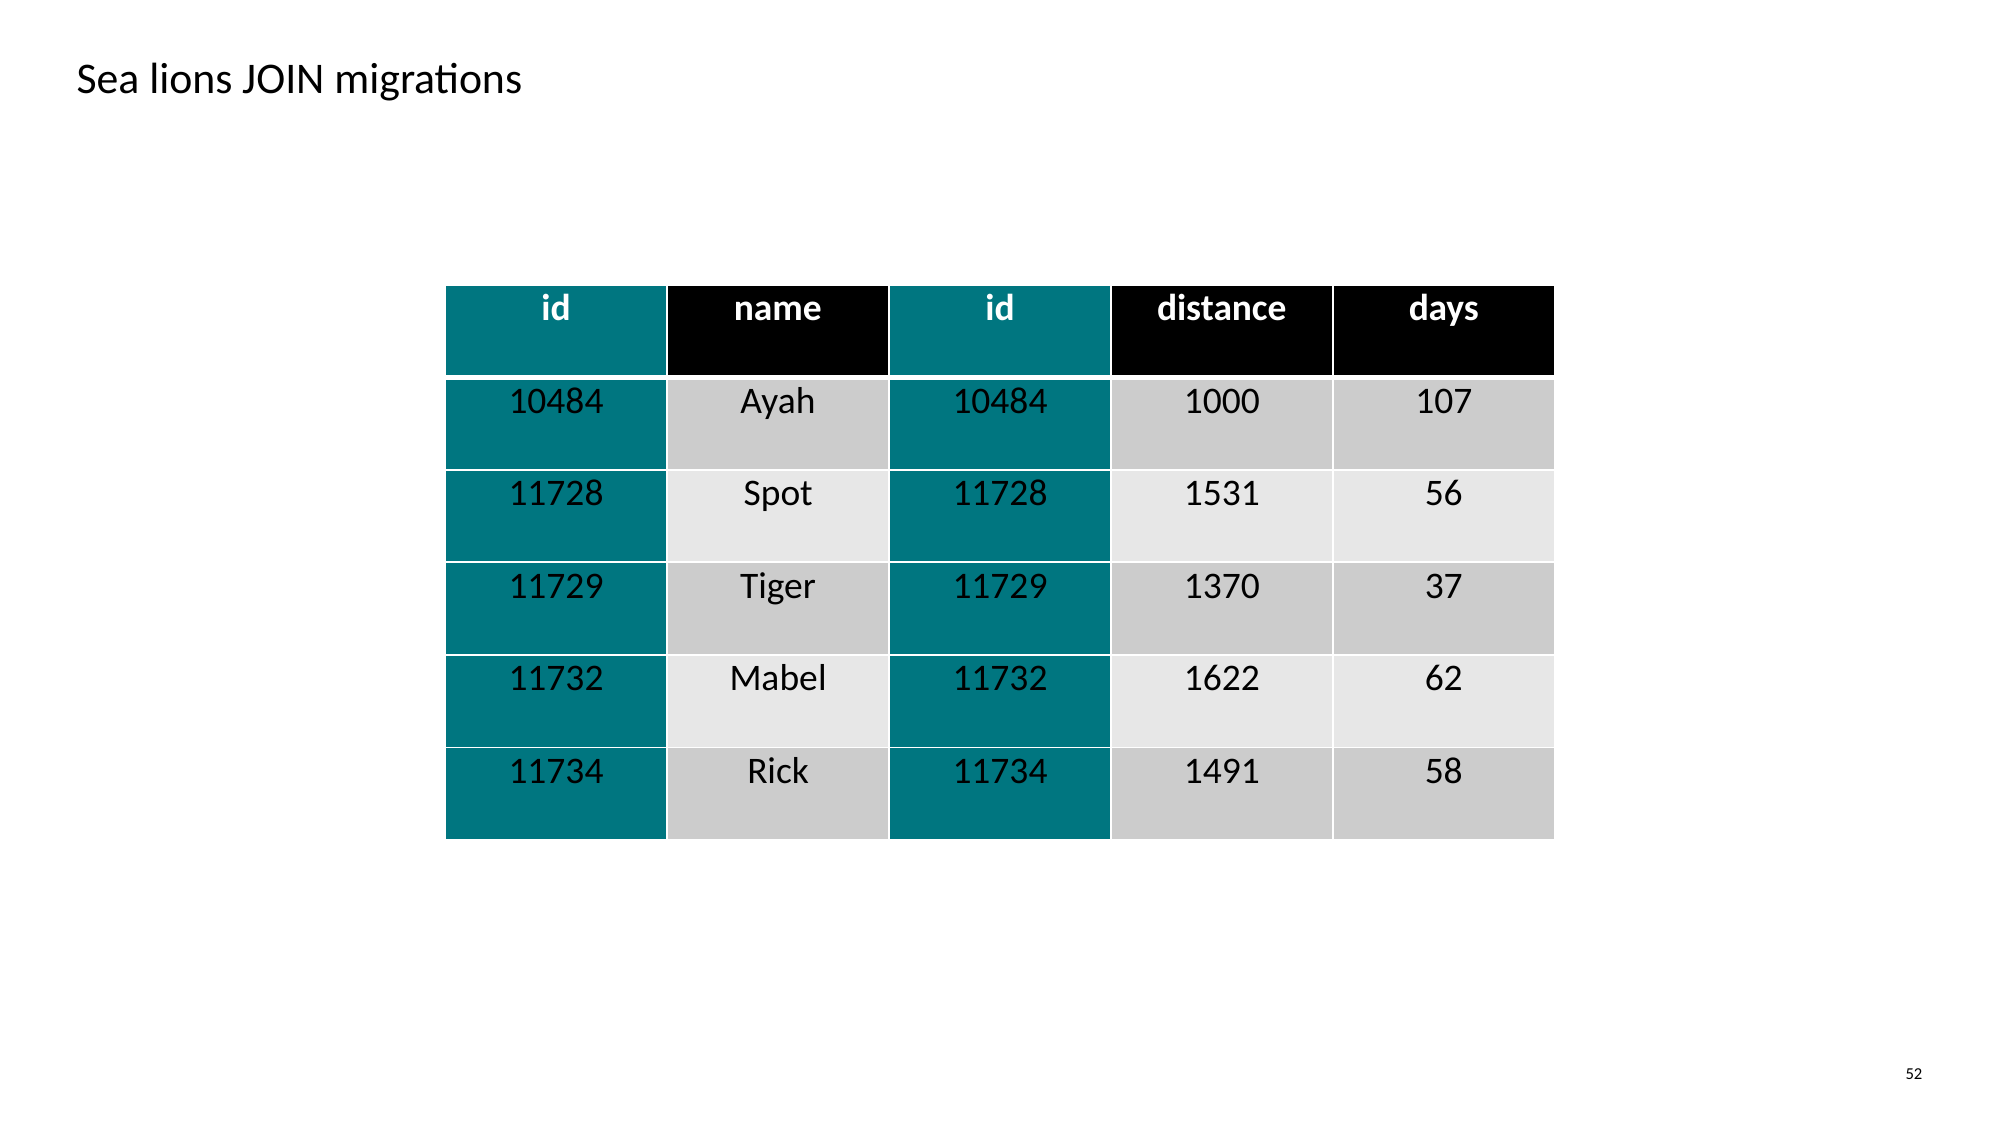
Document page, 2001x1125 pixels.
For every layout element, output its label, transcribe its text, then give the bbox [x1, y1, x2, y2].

table_cell 11729 [446, 563, 666, 654]
table_cell 1000 [1112, 380, 1332, 469]
table_cell 11728 [890, 471, 1110, 561]
table_cell Spot [668, 471, 888, 561]
table_cell 62 [1334, 656, 1554, 747]
table_cell Mabel [668, 656, 888, 747]
title Sea lions JOIN migrations [76, 50, 1915, 107]
table_header name [668, 286, 888, 375]
table_cell 1622 [1112, 656, 1332, 747]
table_cell Tiger [668, 563, 888, 654]
table_header id [446, 286, 666, 375]
table_cell 10484 [446, 380, 666, 469]
table_cell 1370 [1112, 563, 1332, 654]
table_cell 56 [1334, 471, 1554, 561]
table_cell Ayah [668, 380, 888, 469]
table_cell 11734 [890, 748, 1110, 839]
table_cell 11728 [446, 471, 666, 561]
table_cell 11732 [446, 656, 666, 747]
table_cell 58 [1334, 748, 1554, 839]
table_cell 11729 [890, 563, 1110, 654]
table_cell 11732 [890, 656, 1110, 747]
table_cell Rick [668, 748, 888, 839]
table_cell 11734 [446, 748, 666, 839]
table_header distance [1112, 286, 1332, 375]
table_cell 1531 [1112, 471, 1332, 561]
table_header days [1334, 286, 1554, 375]
table_cell 37 [1334, 563, 1554, 654]
table_cell 1491 [1112, 748, 1332, 839]
table_cell 10484 [890, 380, 1110, 469]
table_cell 107 [1334, 380, 1554, 469]
table_header id [890, 286, 1110, 375]
